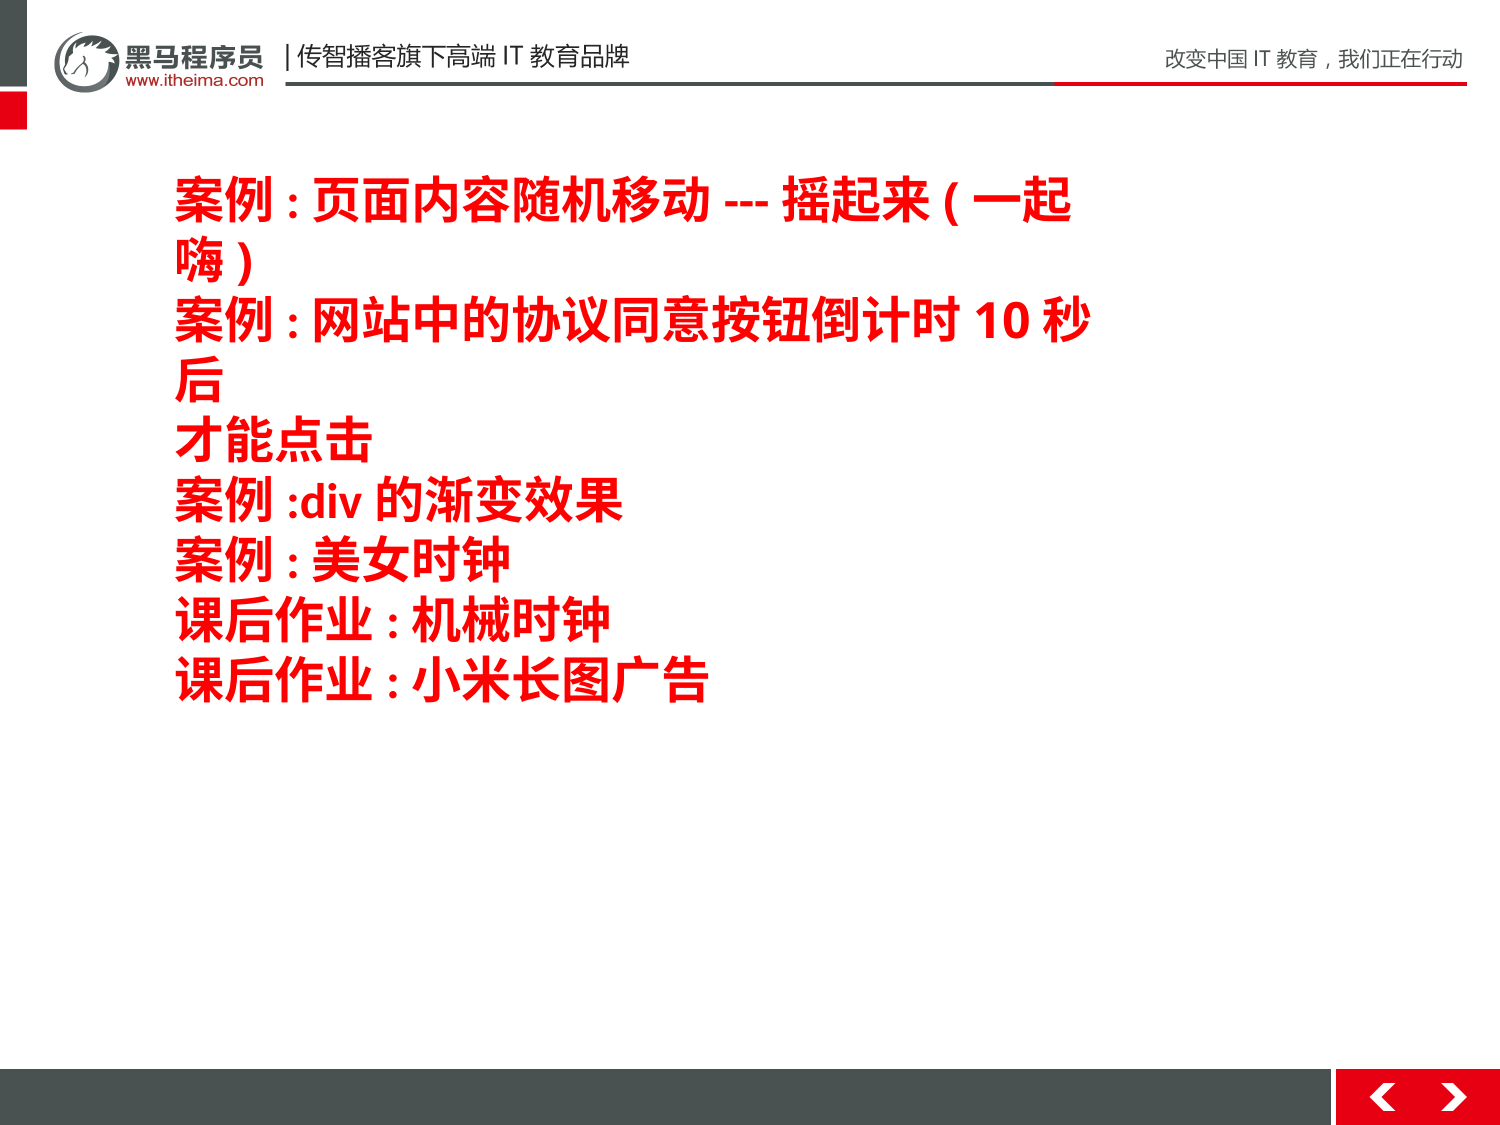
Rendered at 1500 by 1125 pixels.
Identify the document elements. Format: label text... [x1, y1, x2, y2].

picture [0, 0, 1500, 1125]
text_box 案例:页面内容随机移动---摇起来(一起嗨) 案例:网站中的协议同意按钮倒计时10秒后 才能点击 案例:div的渐变效果 案例:美女时钟 课后作业:机械时钟 课后作业:小米长图广告 [159, 160, 1128, 716]
